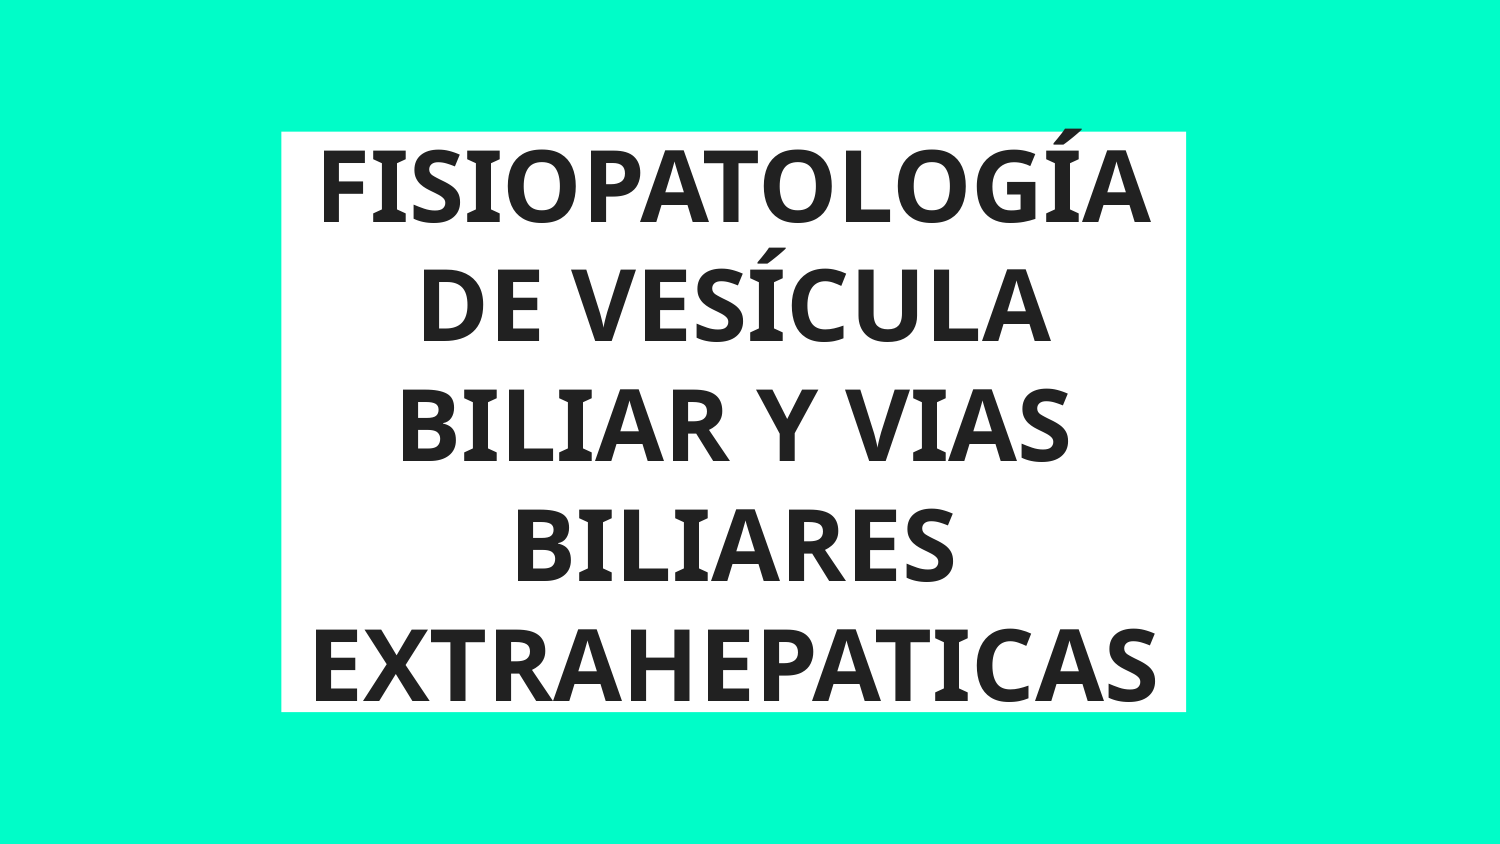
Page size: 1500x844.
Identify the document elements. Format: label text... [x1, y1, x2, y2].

title FISIOPATOLOGÍA DE VESÍCULA BILIAR Y VIAS BILIARES EXTRAHEPATICAS [281, 131, 1187, 713]
